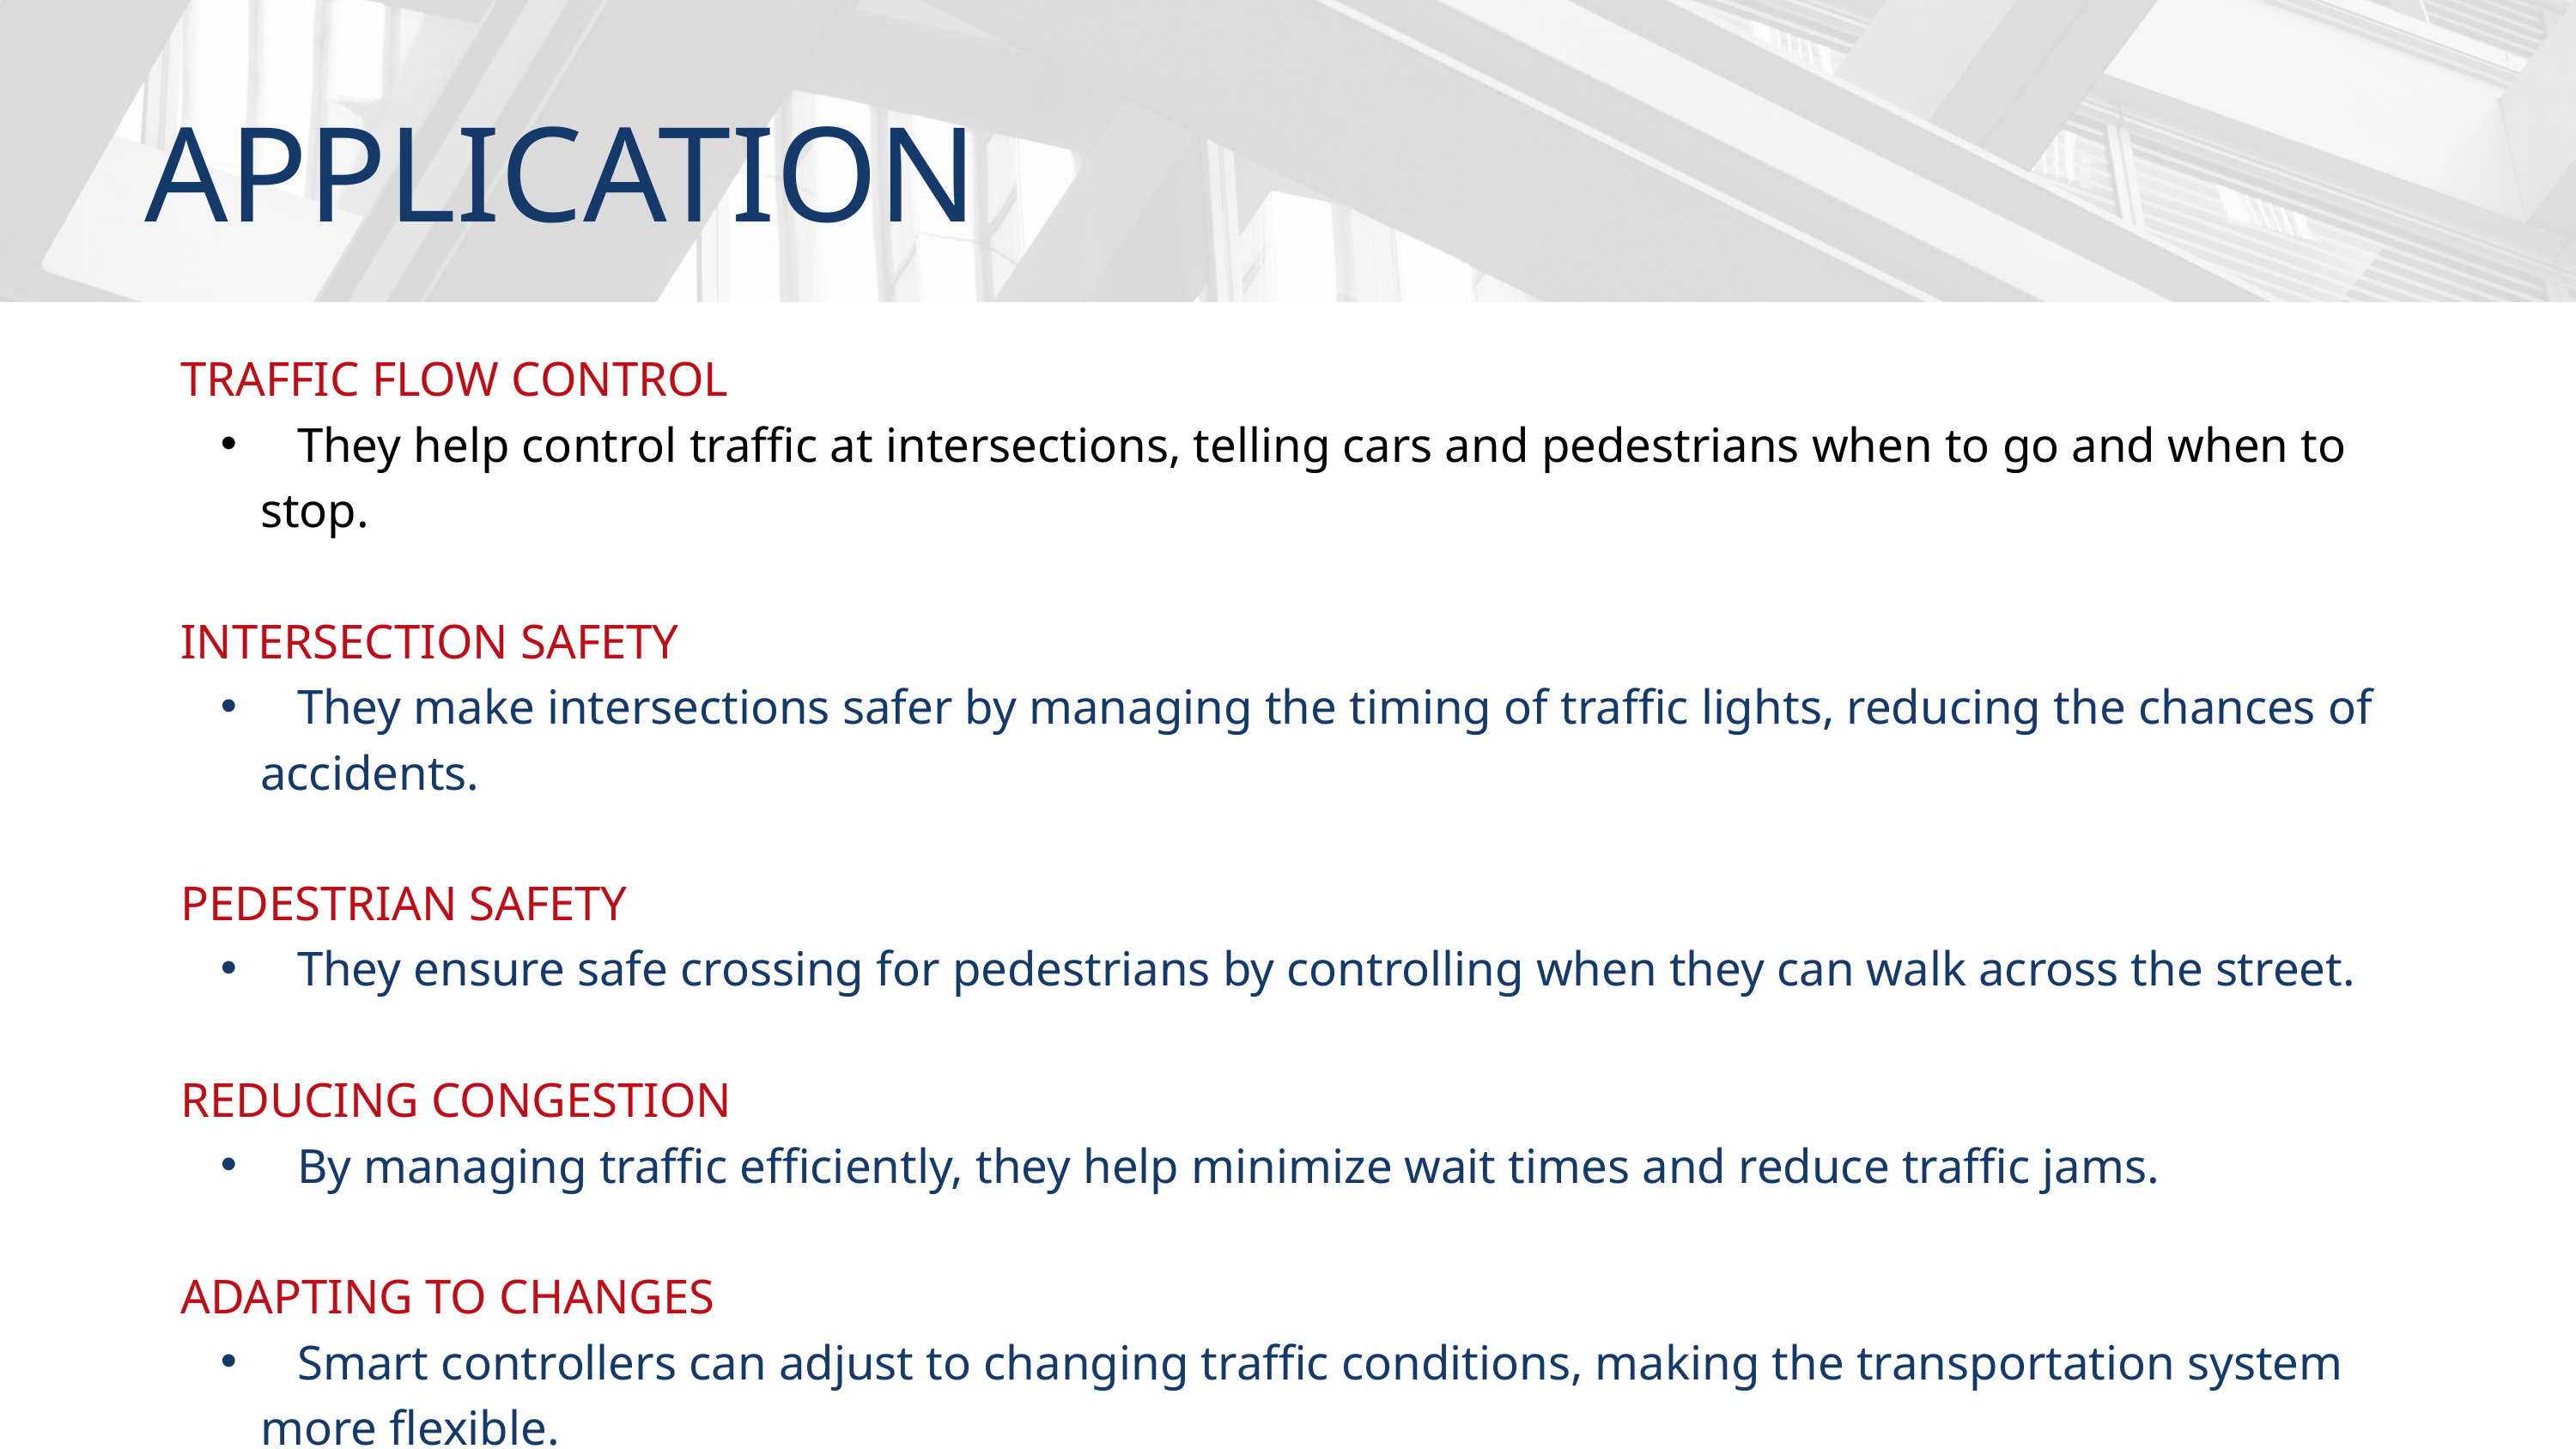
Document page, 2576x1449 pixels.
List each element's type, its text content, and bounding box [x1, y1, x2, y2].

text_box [0, 0, 2576, 303]
text_box TRAFFIC FLOW CONTROL They help control traffic at intersections, telling cars and pedestrians when to go and when to stop. INTERSECTION SAFETY They make intersections safer by managing the timing of traffic lights, reducing the chances of accidents. PEDESTRIAN SAFETY They ensure safe crossing for pedestrians by controlling when they can walk across the street. REDUCING CONGESTION By managing traffic efficiently, they help minimize wait times and reduce traffic jams. ADAPTING TO CHANGES Smart controllers can adjust to changing traffic conditions, making the transportation system more flexible. [180, 340, 2396, 1449]
